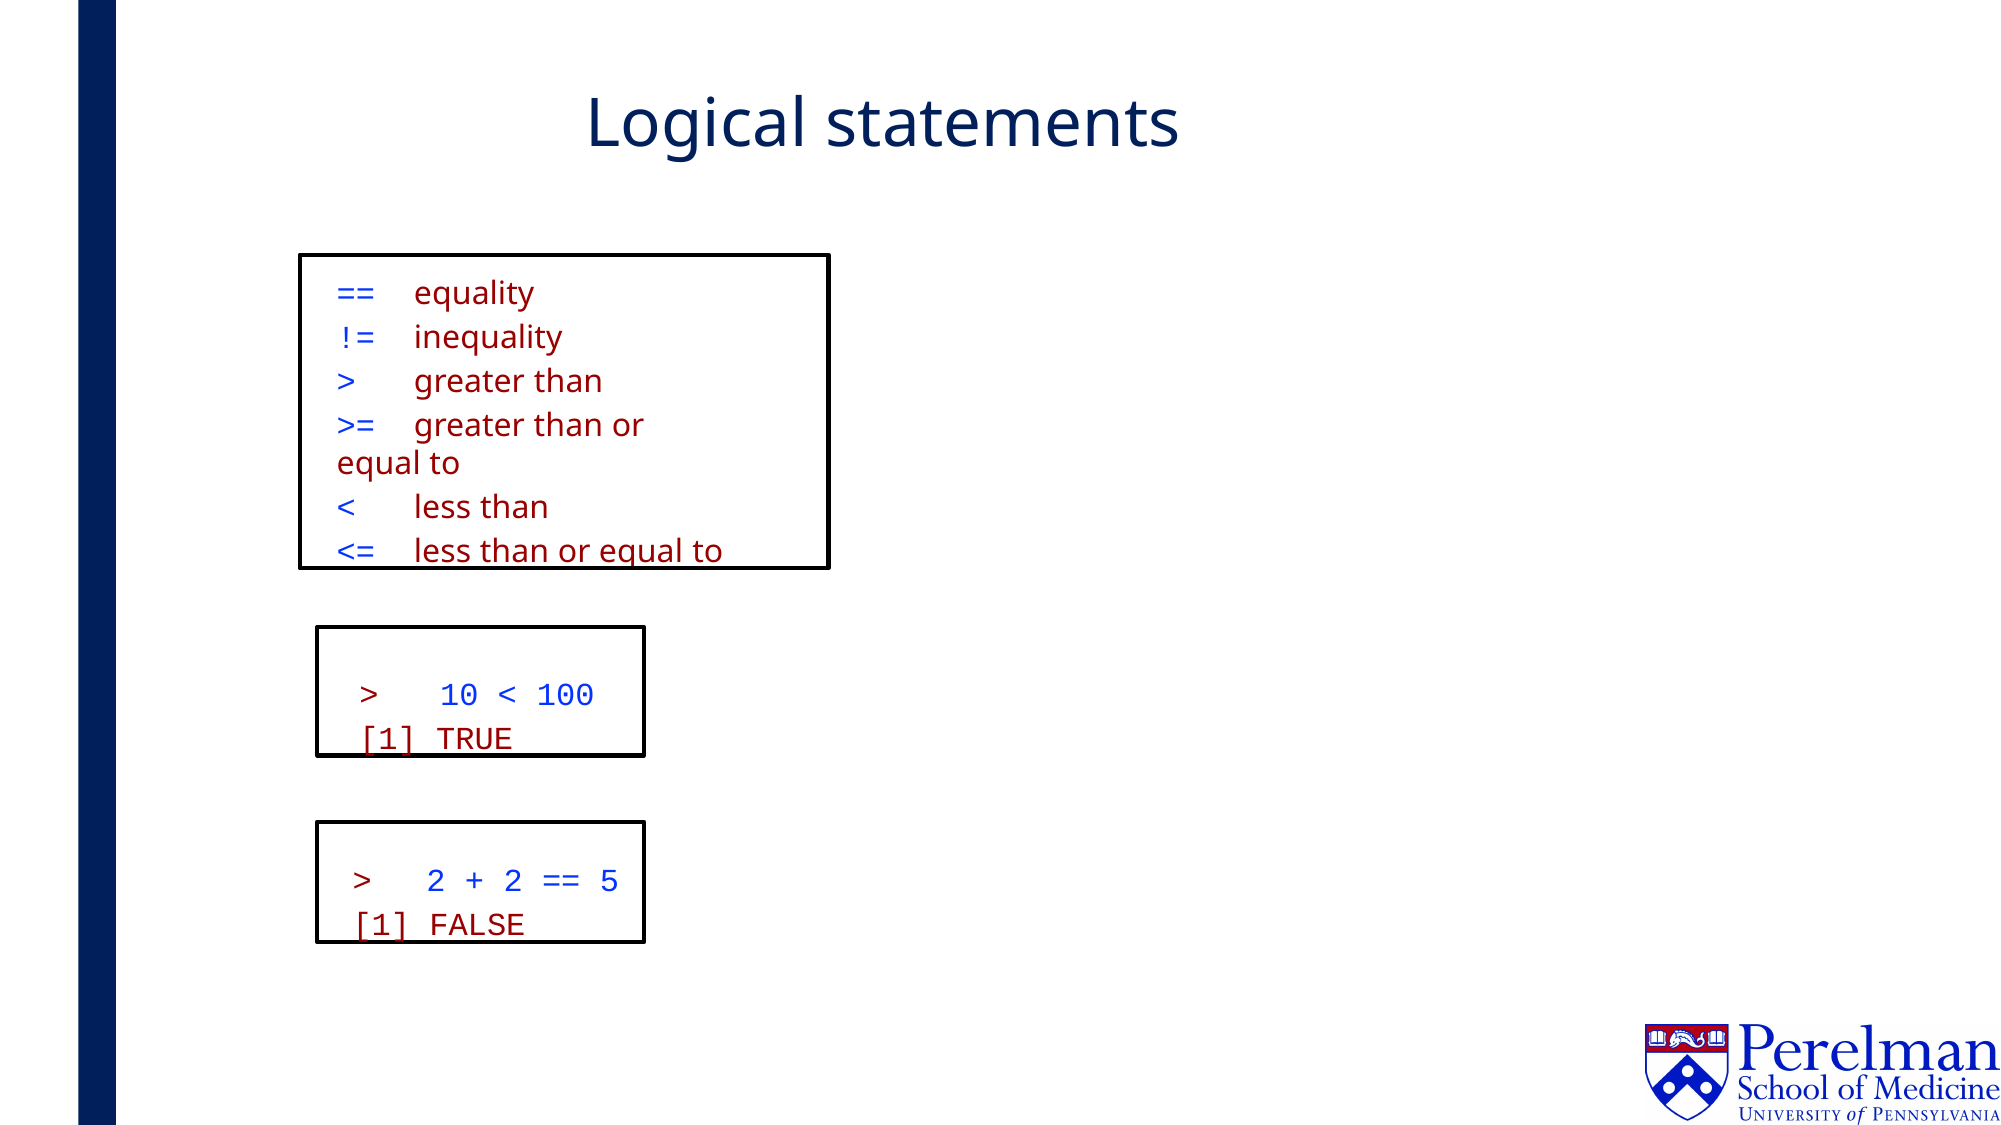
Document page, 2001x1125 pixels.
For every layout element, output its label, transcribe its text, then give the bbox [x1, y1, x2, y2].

title Logical statements [408, 79, 1516, 267]
text_box [299, 254, 829, 569]
picture [1645, 1024, 2000, 1125]
text_box > 2 + 2 == 5 [1] FALSE [317, 821, 644, 943]
text_box > 10 < 100 [1] TRUE [317, 626, 644, 756]
